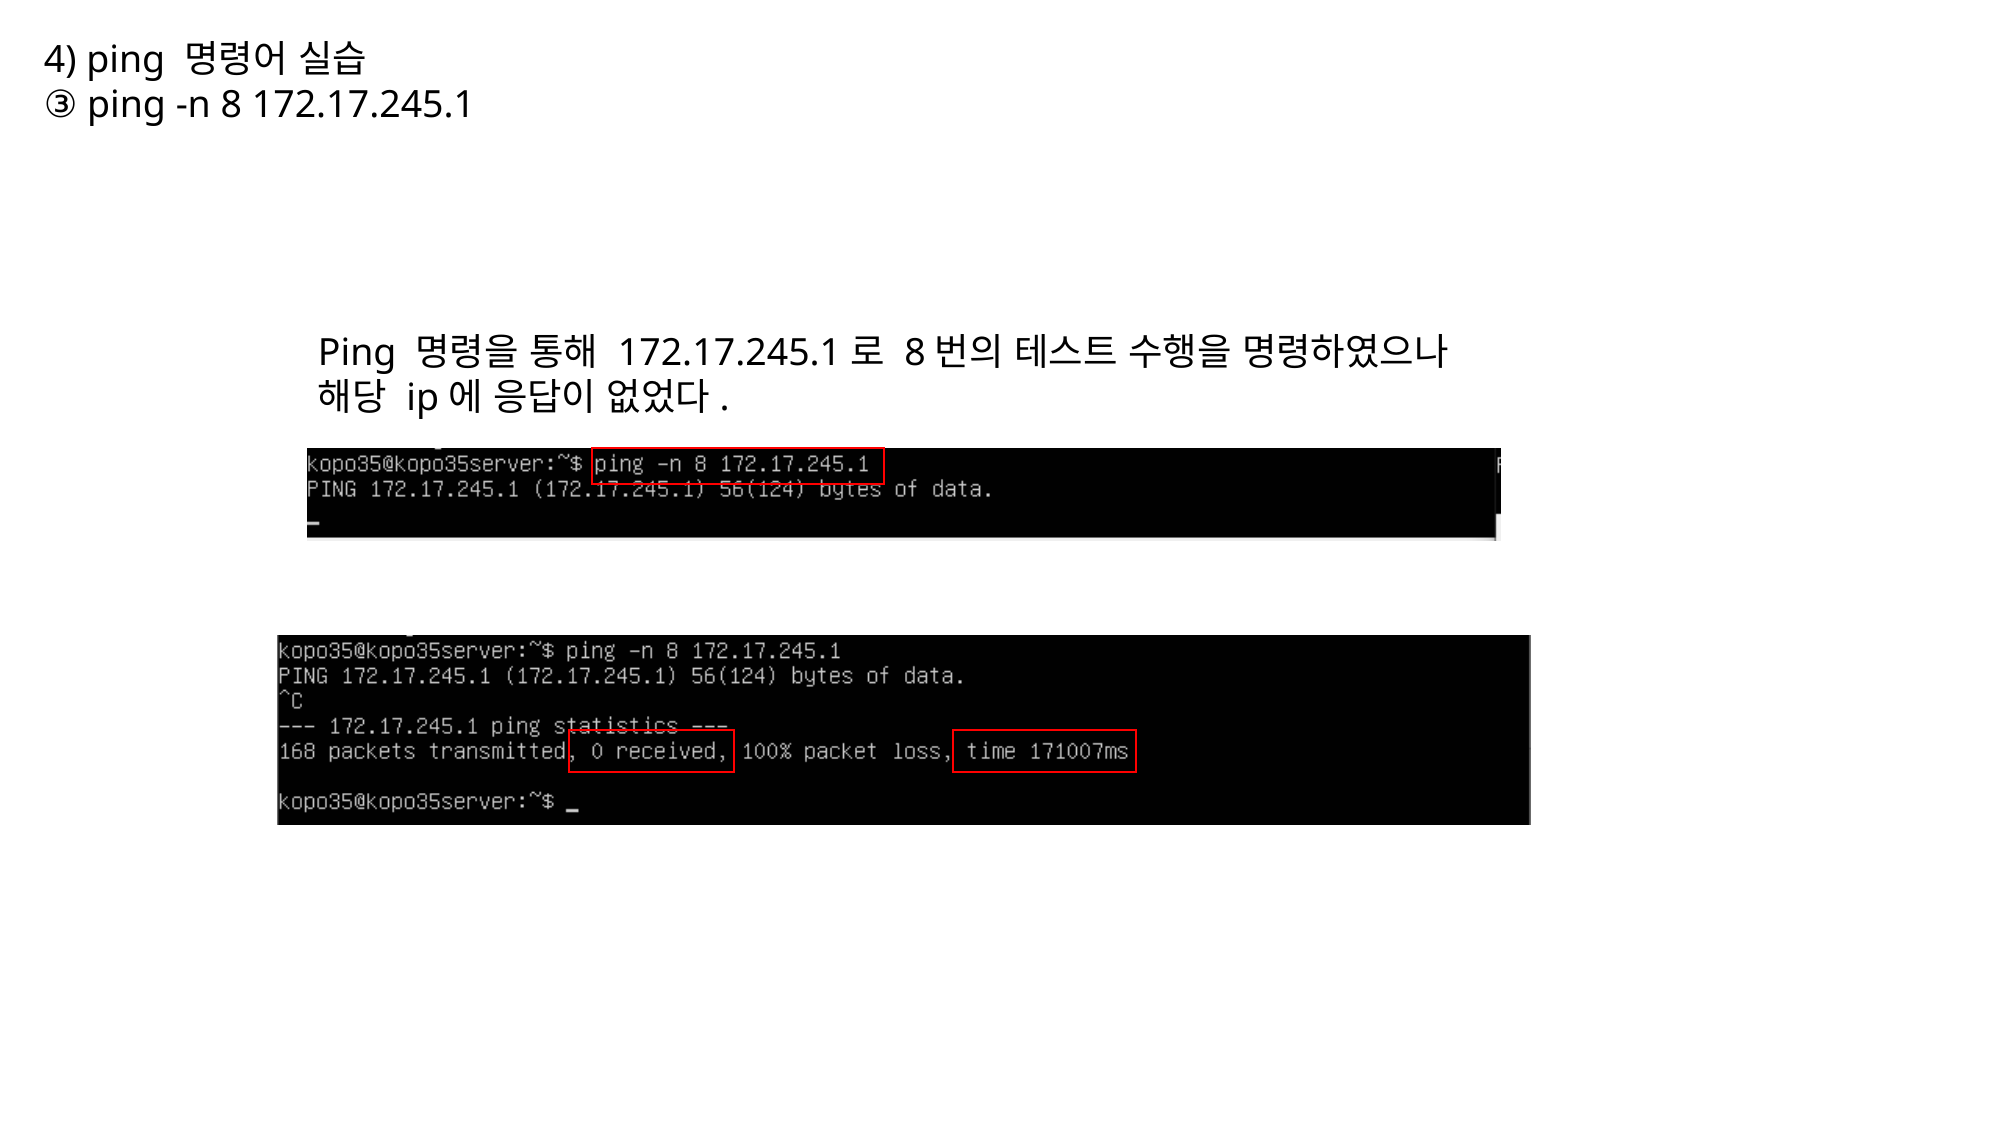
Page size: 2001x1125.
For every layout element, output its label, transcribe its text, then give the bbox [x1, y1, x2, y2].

text_box Ping 명령을 통해 172.17.245.1로 8번의 테스트 수행을 명령하였으나 해당 ip에 응답이 없었다. [303, 320, 1465, 425]
text_box 4) ping 명령어 실습 ③ ping -n 8 172.17.245.1 [29, 27, 1030, 132]
picture [307, 448, 1501, 541]
picture [277, 635, 1531, 825]
